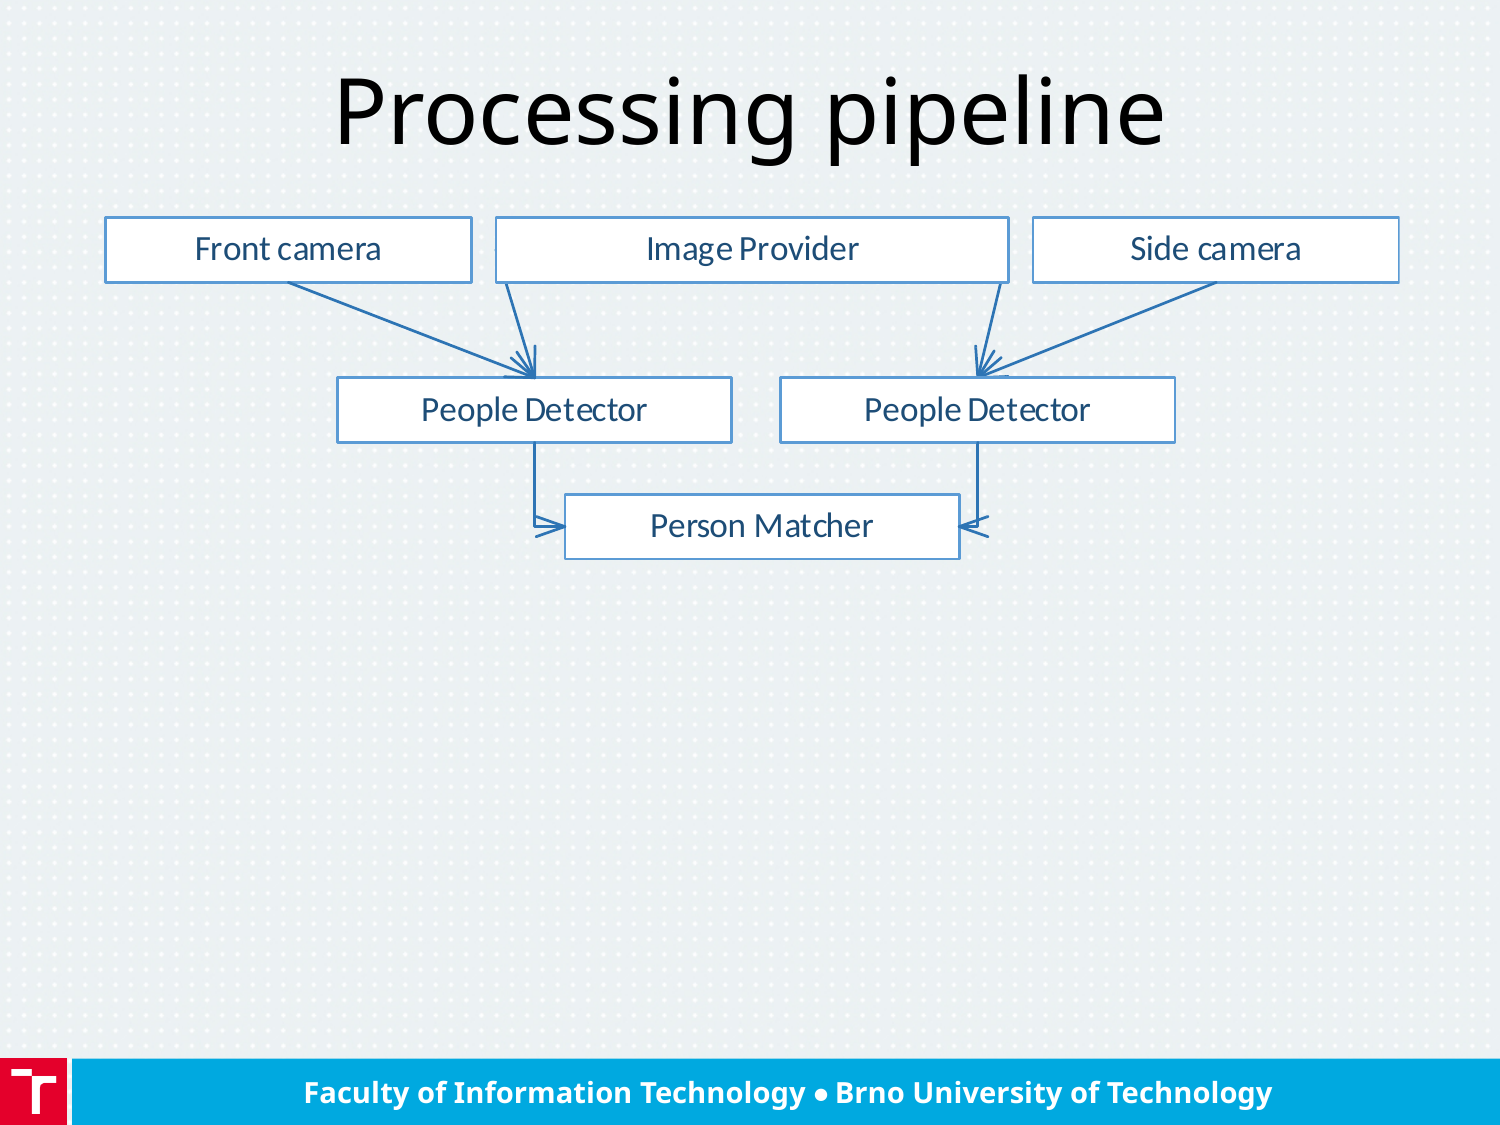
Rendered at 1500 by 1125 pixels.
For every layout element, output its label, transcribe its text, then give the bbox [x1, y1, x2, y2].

title Processing pipeline [75, 45, 1425, 233]
picture [0, 0, 1500, 1125]
